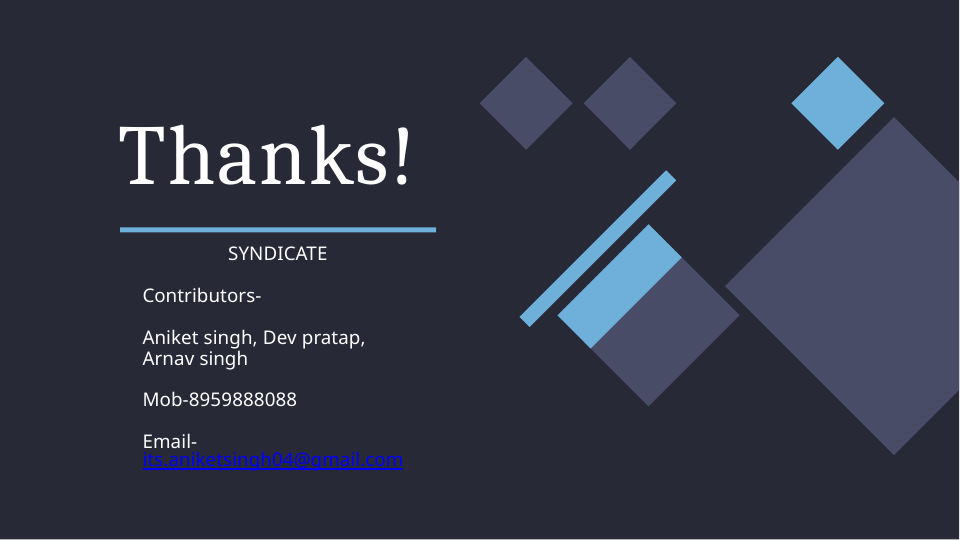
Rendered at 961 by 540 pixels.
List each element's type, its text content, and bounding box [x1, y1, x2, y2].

text_box SYNDICATE Contributors- Aniket singh, Dev pratap, Arnav singh Mob-8959888088 Email- its.aniketsingh04@gmail.com [142, 243, 414, 474]
text_box [120, 227, 437, 233]
title Thanks! [116, 98, 439, 208]
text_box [479, 56, 960, 456]
